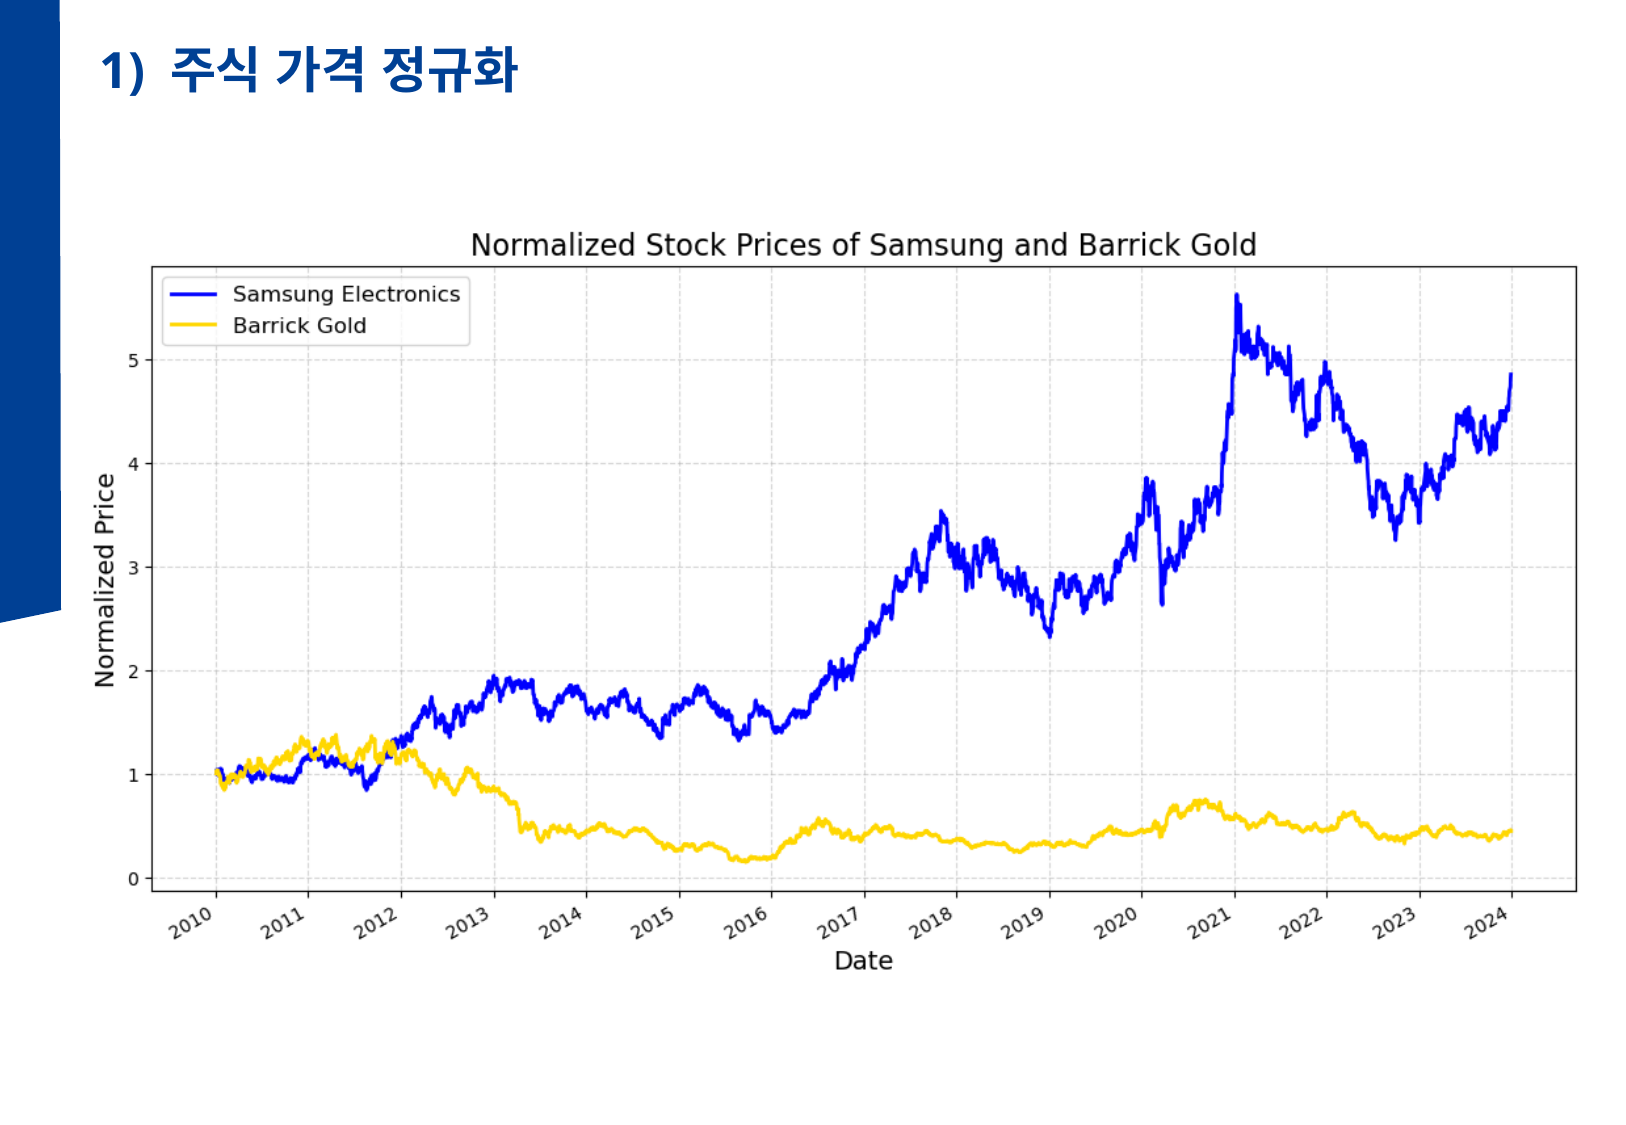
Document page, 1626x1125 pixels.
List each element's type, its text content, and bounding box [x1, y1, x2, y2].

text_box [0, 0, 64, 625]
picture [82, 219, 1590, 988]
text_box 1) 주식 가격 정규화 [84, 30, 535, 144]
